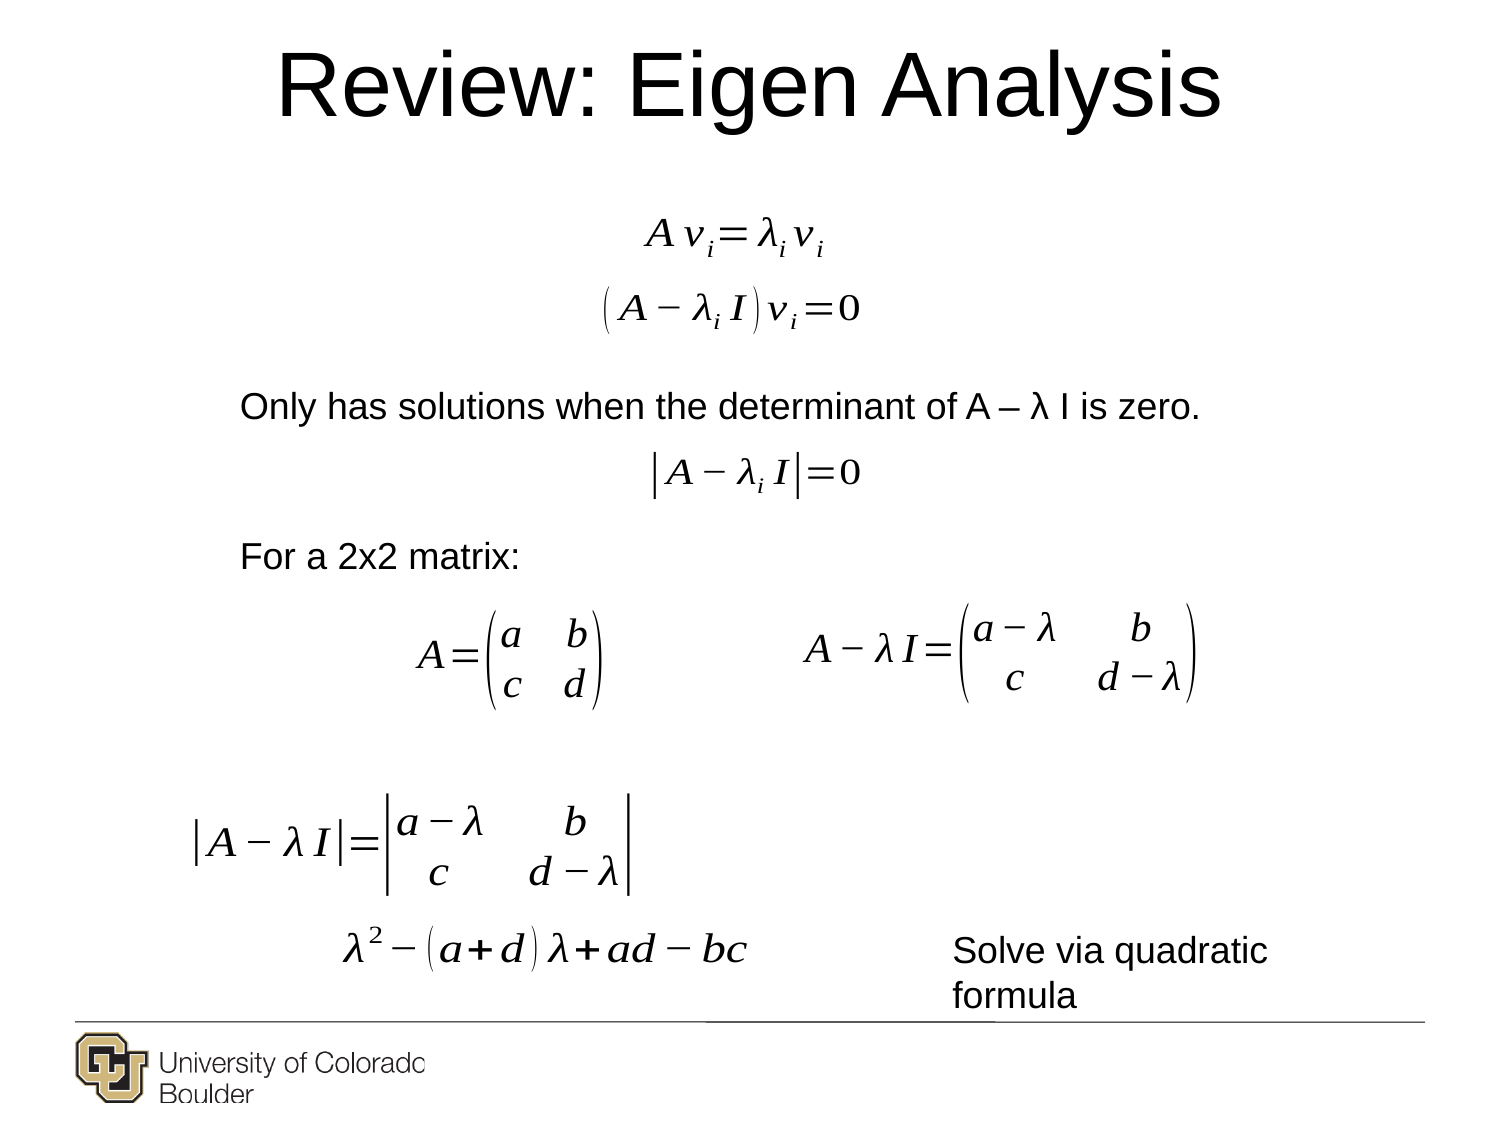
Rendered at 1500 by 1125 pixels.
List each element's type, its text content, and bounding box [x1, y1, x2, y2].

text_box Only has solutions when the determinant of A – λ I is zero. [224, 375, 1259, 432]
text_box For a 2x2 matrix: [225, 524, 600, 624]
text_box Solve via quadratic formula [937, 918, 1419, 975]
title Review: Eigen Analysis [75, 26, 1425, 134]
